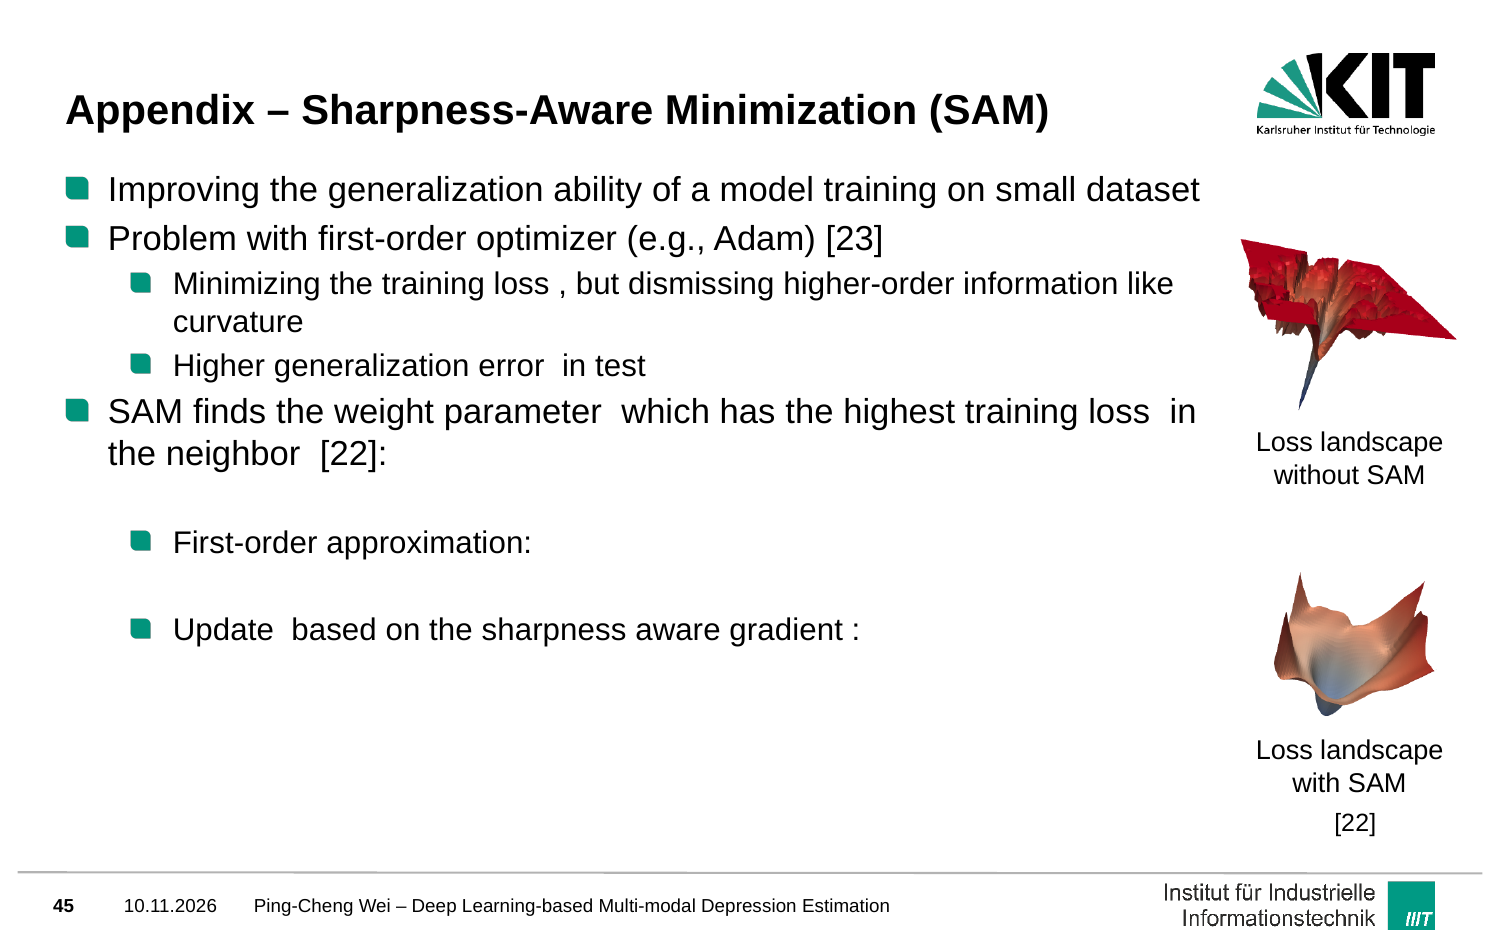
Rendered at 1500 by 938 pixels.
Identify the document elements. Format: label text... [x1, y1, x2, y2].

picture [129, 352, 152, 375]
picture [1257, 53, 1435, 136]
picture [129, 271, 152, 294]
title Appendix – Sharpness-Aware Minimization (SAM) [64, 56, 1199, 133]
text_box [1238, 549, 1461, 807]
picture [129, 529, 152, 552]
picture [64, 224, 90, 249]
picture [1162, 879, 1435, 931]
picture [64, 397, 90, 423]
picture [129, 617, 152, 640]
text_box [22] [1319, 815, 1392, 844]
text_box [1231, 211, 1468, 499]
picture [64, 175, 90, 201]
